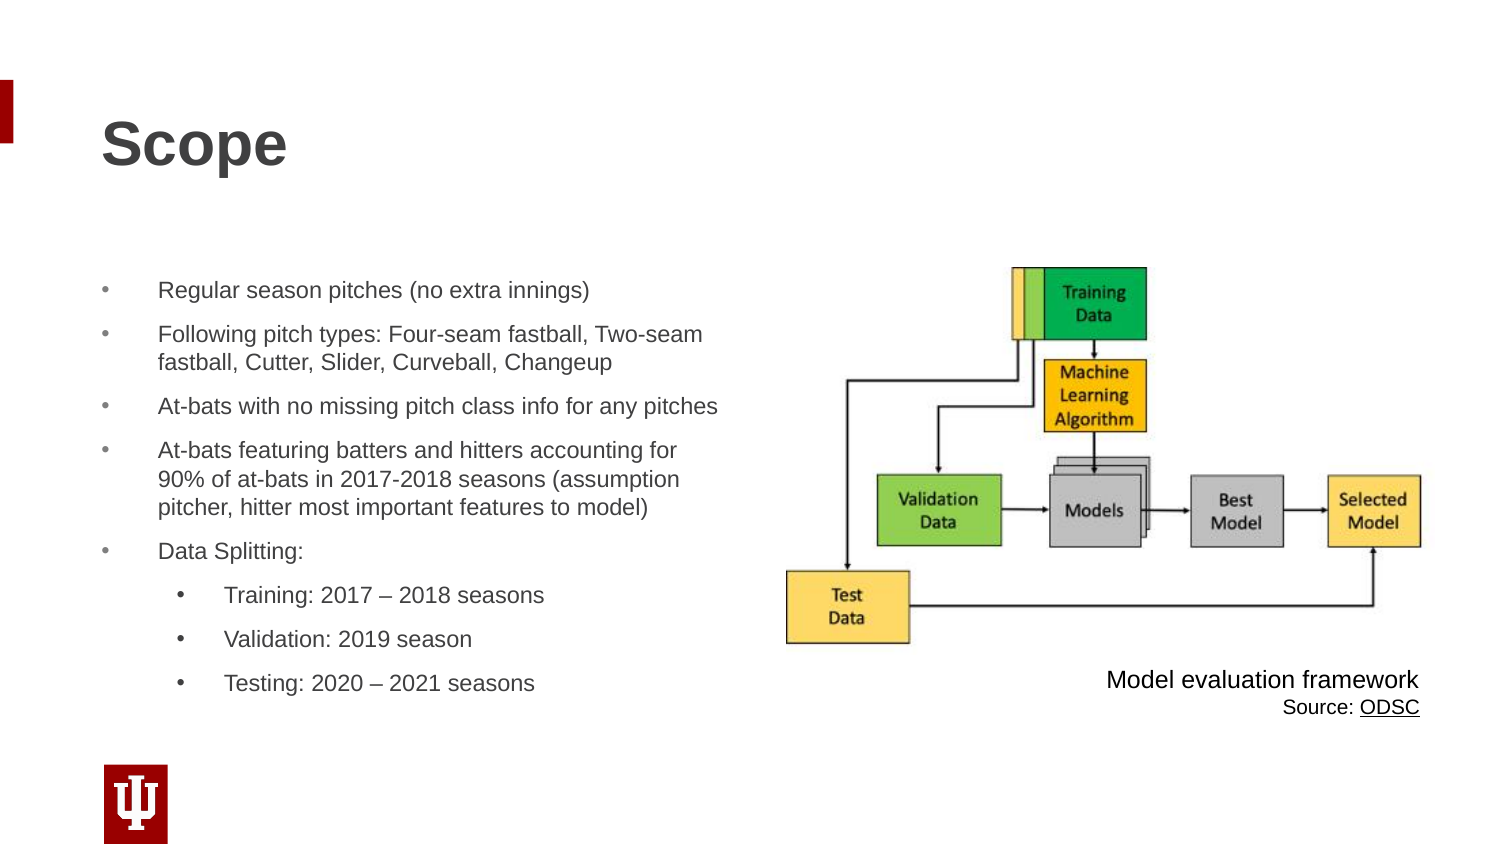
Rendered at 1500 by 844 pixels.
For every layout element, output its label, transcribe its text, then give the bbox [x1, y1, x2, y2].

picture [114, 775, 158, 830]
list Regular season pitches (no extra innings) Following pitch types: Four-seam fastball, Two-seam fastball, Cutter, Slider, Curveball, Changeup At-bats with no missing pitch class info for any pitches At-bats featuring batters and hitters accounting for 90% of at-bats in 2017-2018 seasons (assumption pitcher, hitter most important features to model) Data Splitting: Training: 2017 – 2018 seasons Validation: 2019 season Testing: 2020 – 2021 seasons [86, 267, 735, 726]
picture [785, 267, 1436, 656]
text_box Model evaluation framework Source: ODSC [996, 664, 1435, 726]
title Scope [86, 76, 835, 204]
